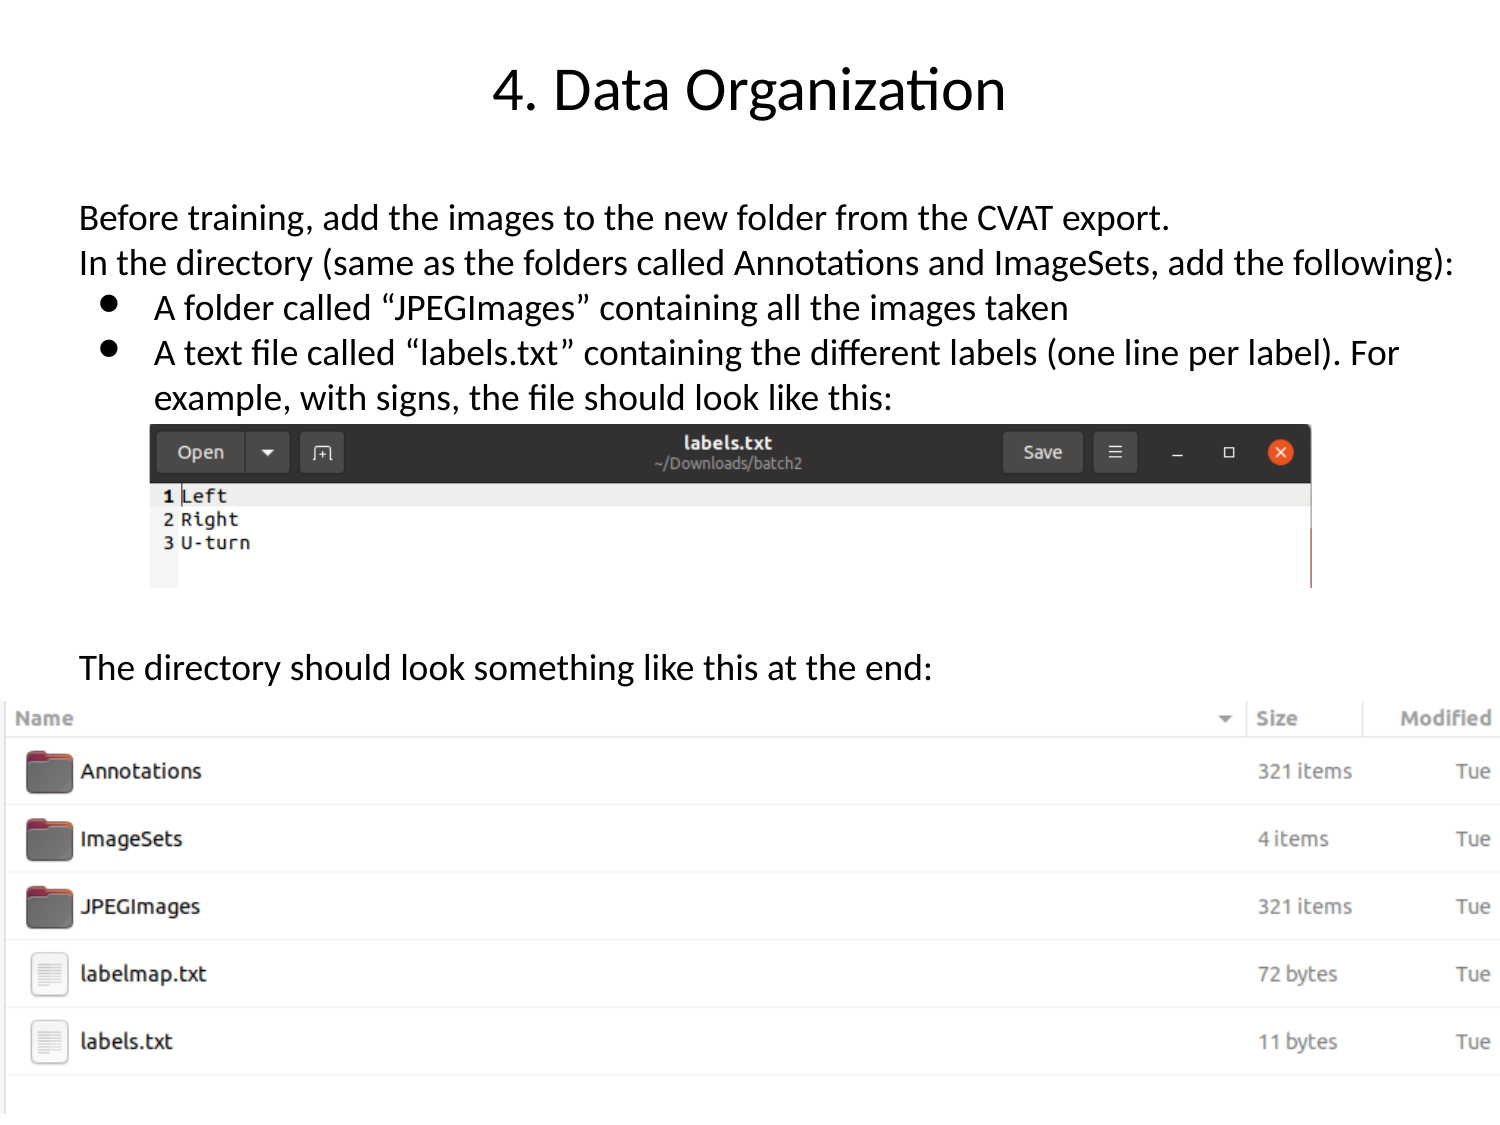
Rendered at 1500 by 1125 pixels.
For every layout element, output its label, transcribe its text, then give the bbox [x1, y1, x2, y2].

picture [0, 700, 1500, 1114]
picture [149, 424, 1312, 589]
title 4. Data Organization [75, 40, 1425, 147]
text_box Before training, add the images to the new folder from the CVAT export. In the directory (same as the folders called Annotations and ImageSets, add the following): A folder called “JPEGImages” containing all the images taken A text file called “labels.txt” containing the different labels (one line per label). For example, with signs, the file should look like this: The directory should look something like this at the end: [63, 185, 1485, 699]
